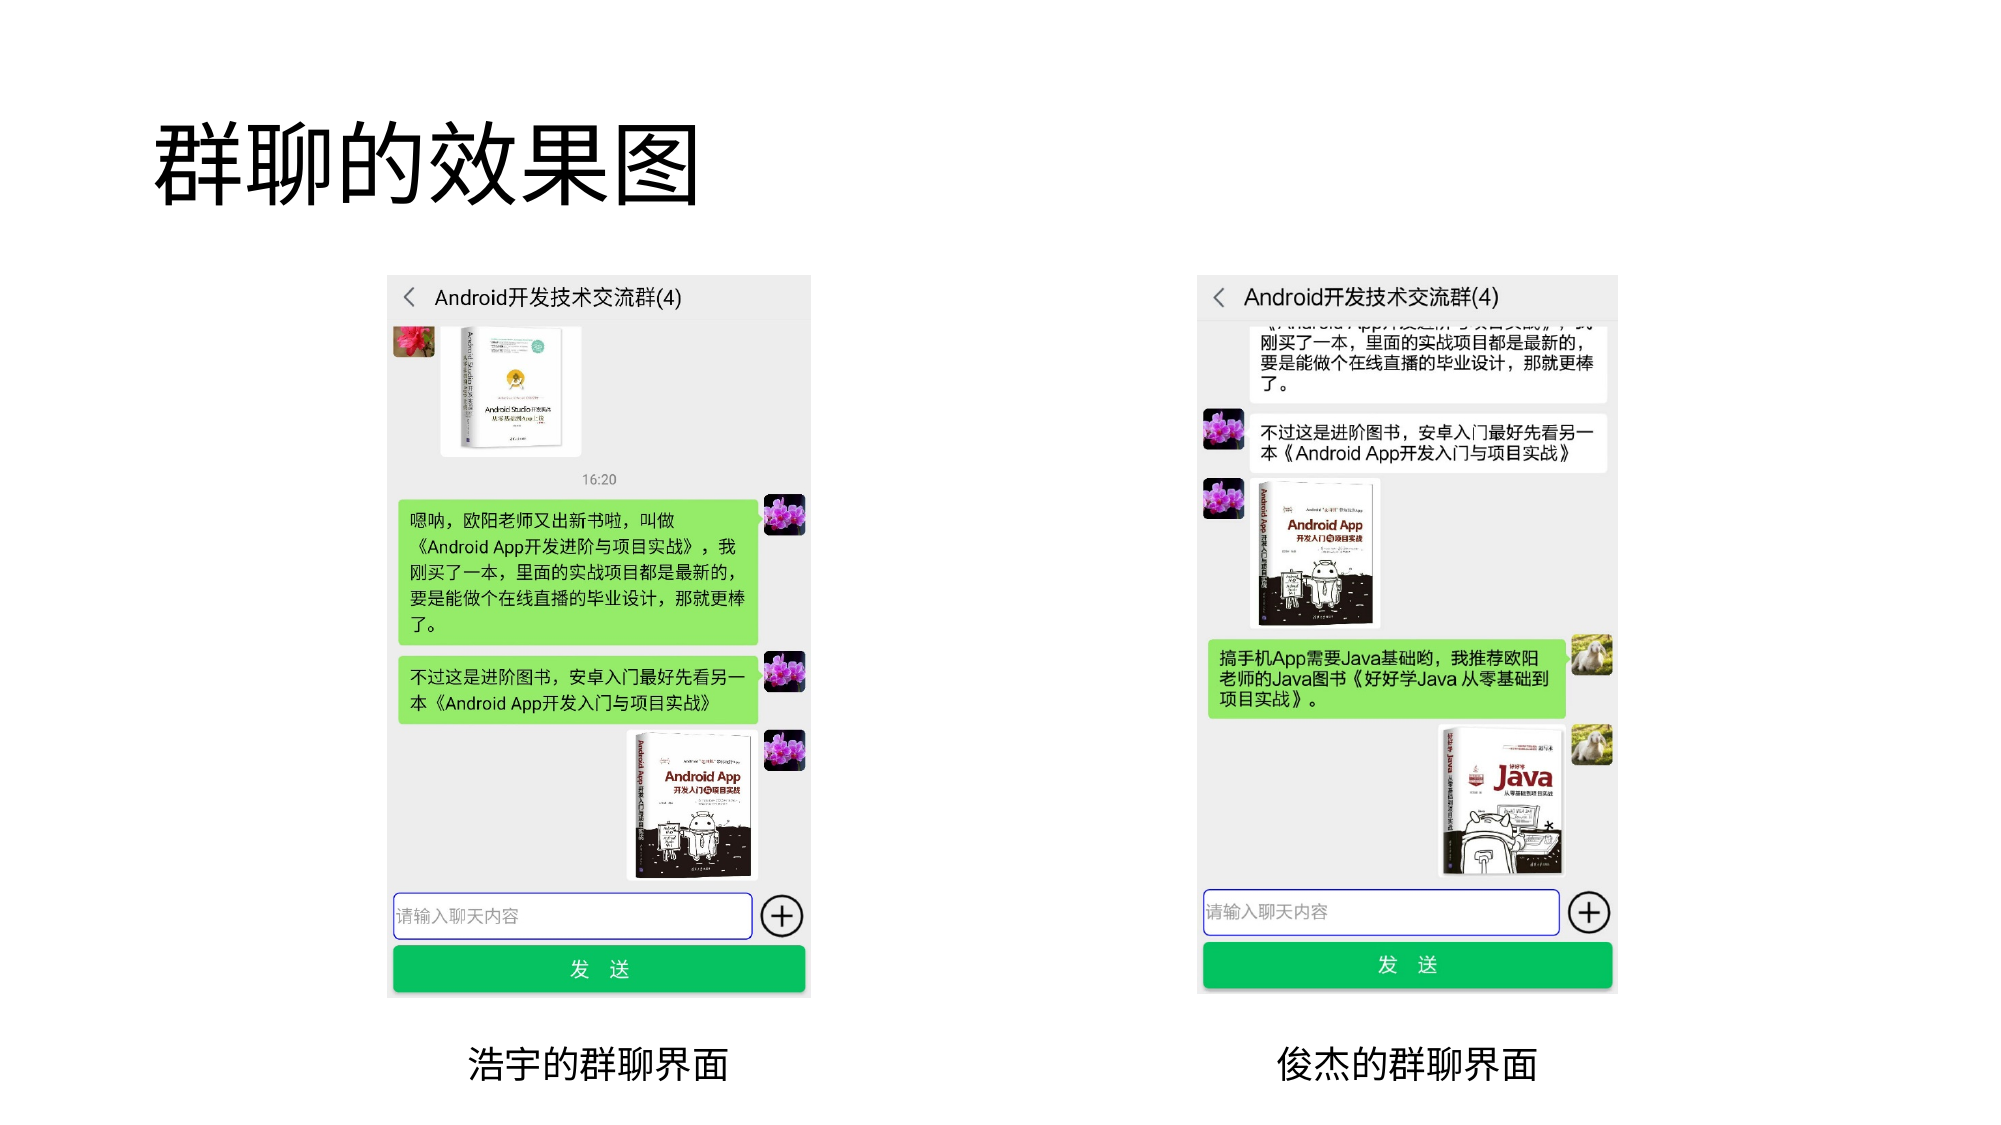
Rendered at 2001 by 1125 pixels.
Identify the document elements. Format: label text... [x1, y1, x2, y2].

picture [387, 274, 811, 998]
text_box 浩宇的群聊界面 [452, 1034, 745, 1094]
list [1197, 274, 1618, 994]
text_box 俊杰的群聊界面 [1261, 1034, 1554, 1094]
title 群聊的效果图 [137, 59, 1863, 278]
